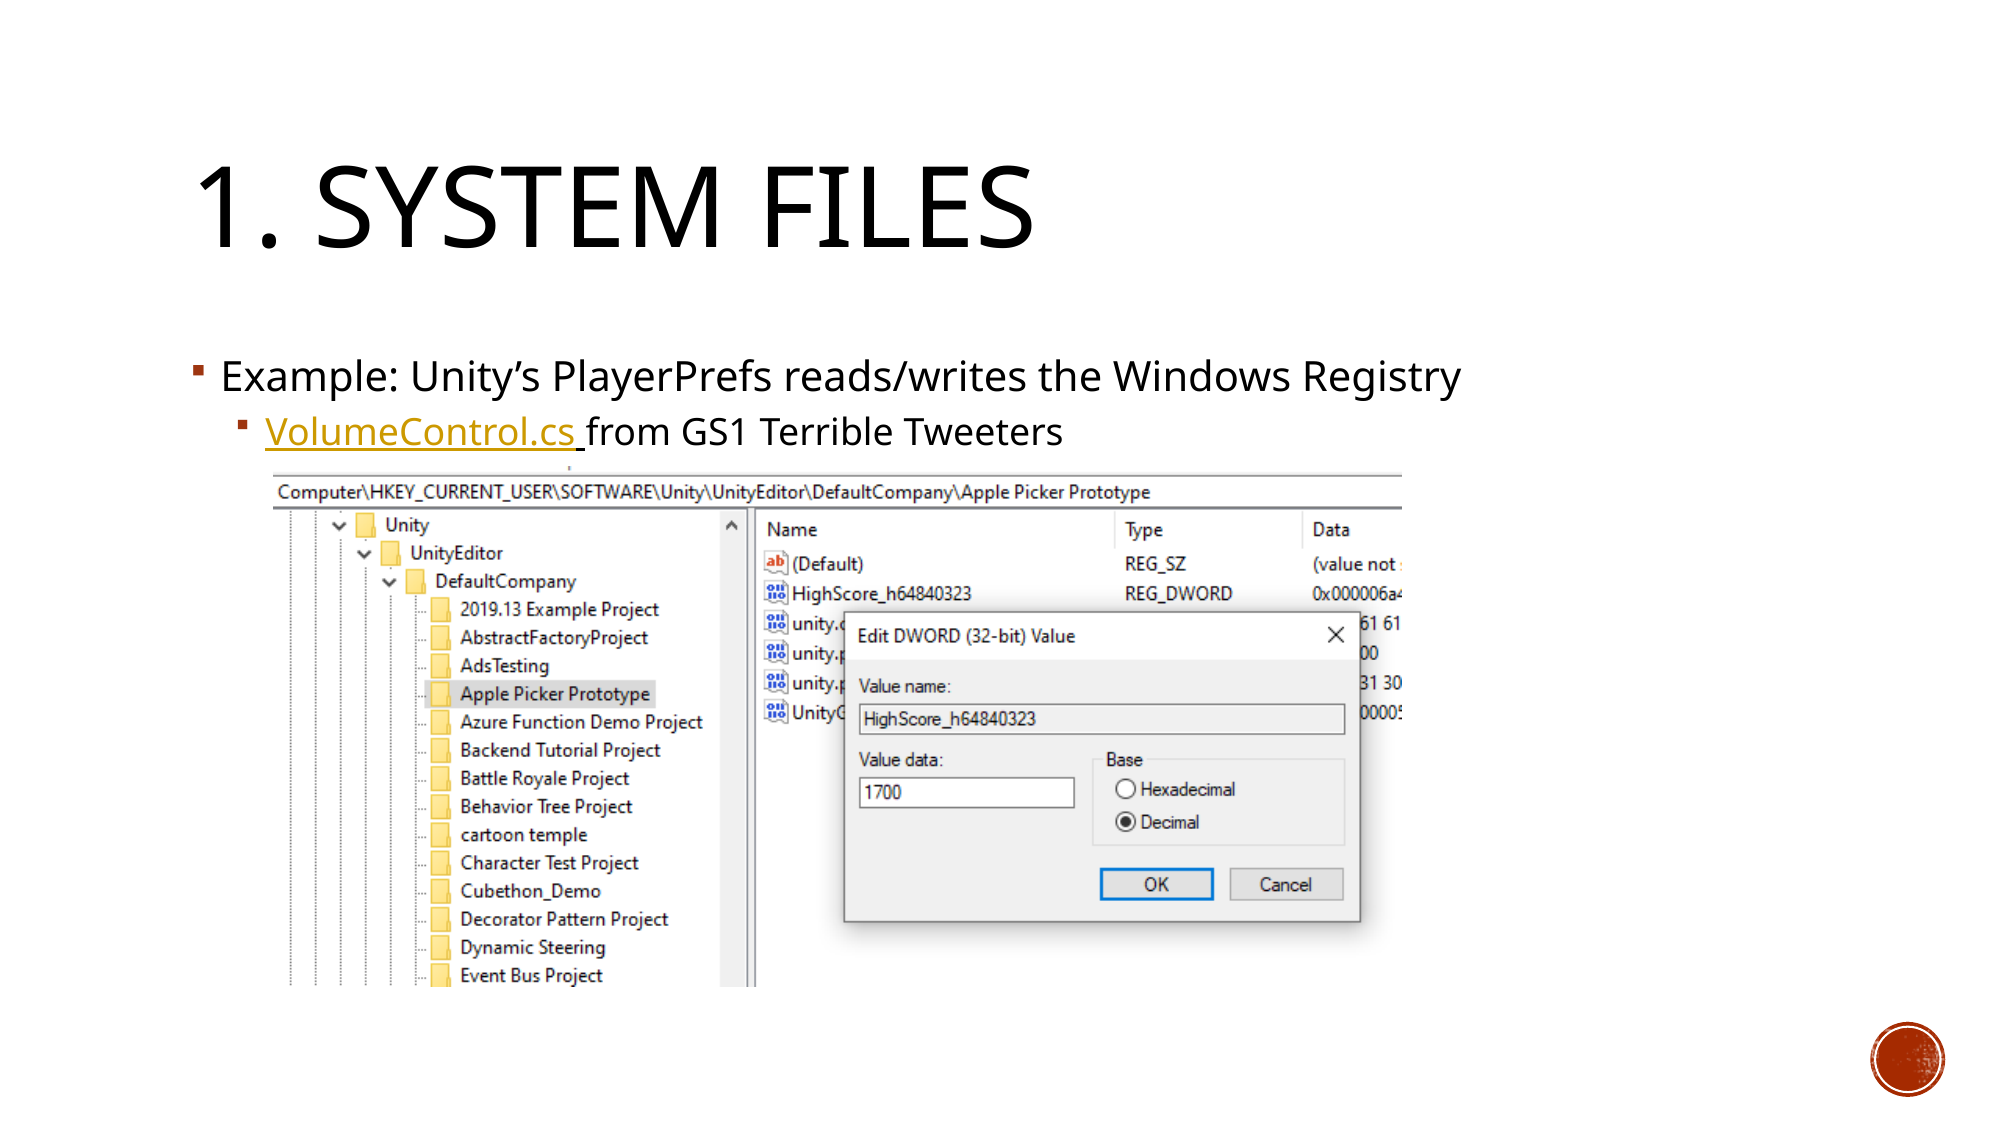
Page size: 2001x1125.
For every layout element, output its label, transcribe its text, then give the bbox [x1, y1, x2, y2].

picture [273, 466, 1402, 988]
list Example: Unity’s PlayerPrefs reads/writes the Windows Registry VolumeControl.cs from GS1 Terrible Tweeters [175, 348, 1826, 1013]
title 1. System Files [175, 79, 1826, 344]
